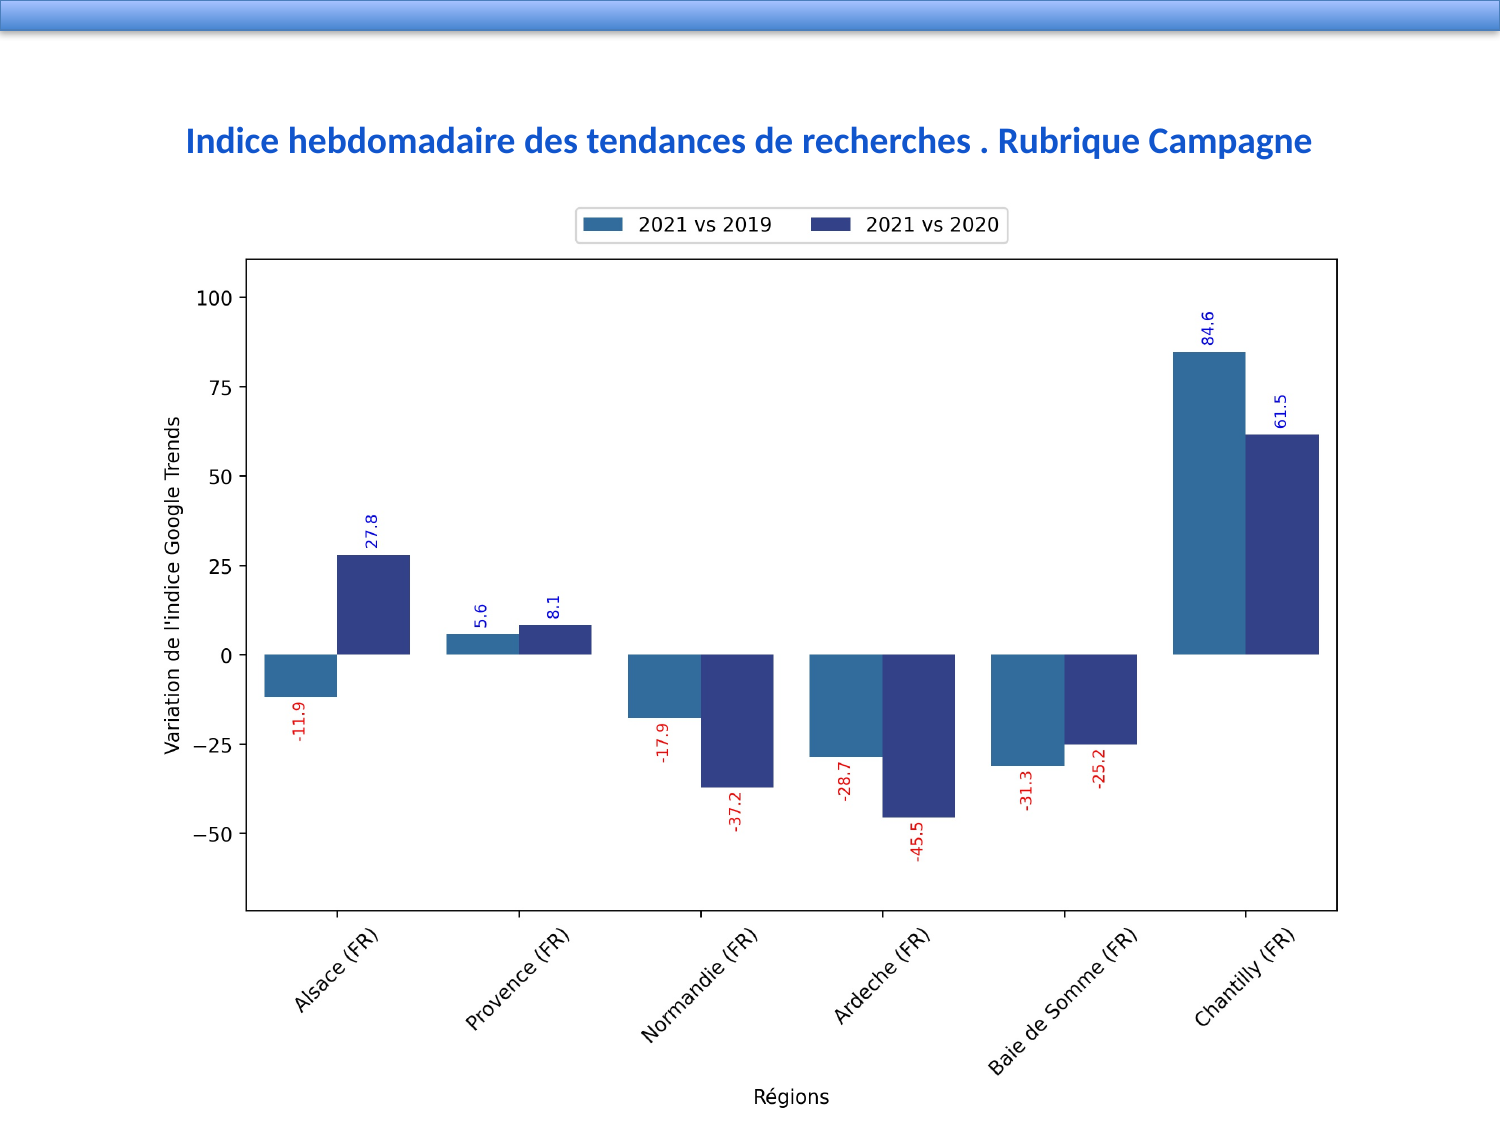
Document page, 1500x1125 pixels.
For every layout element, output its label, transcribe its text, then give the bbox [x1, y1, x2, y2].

picture [149, 194, 1351, 1121]
title Indice hebdomadaire des tendances de recherches . Rubrique Campagne [75, 45, 1425, 233]
text_box [0, 0, 1500, 31]
